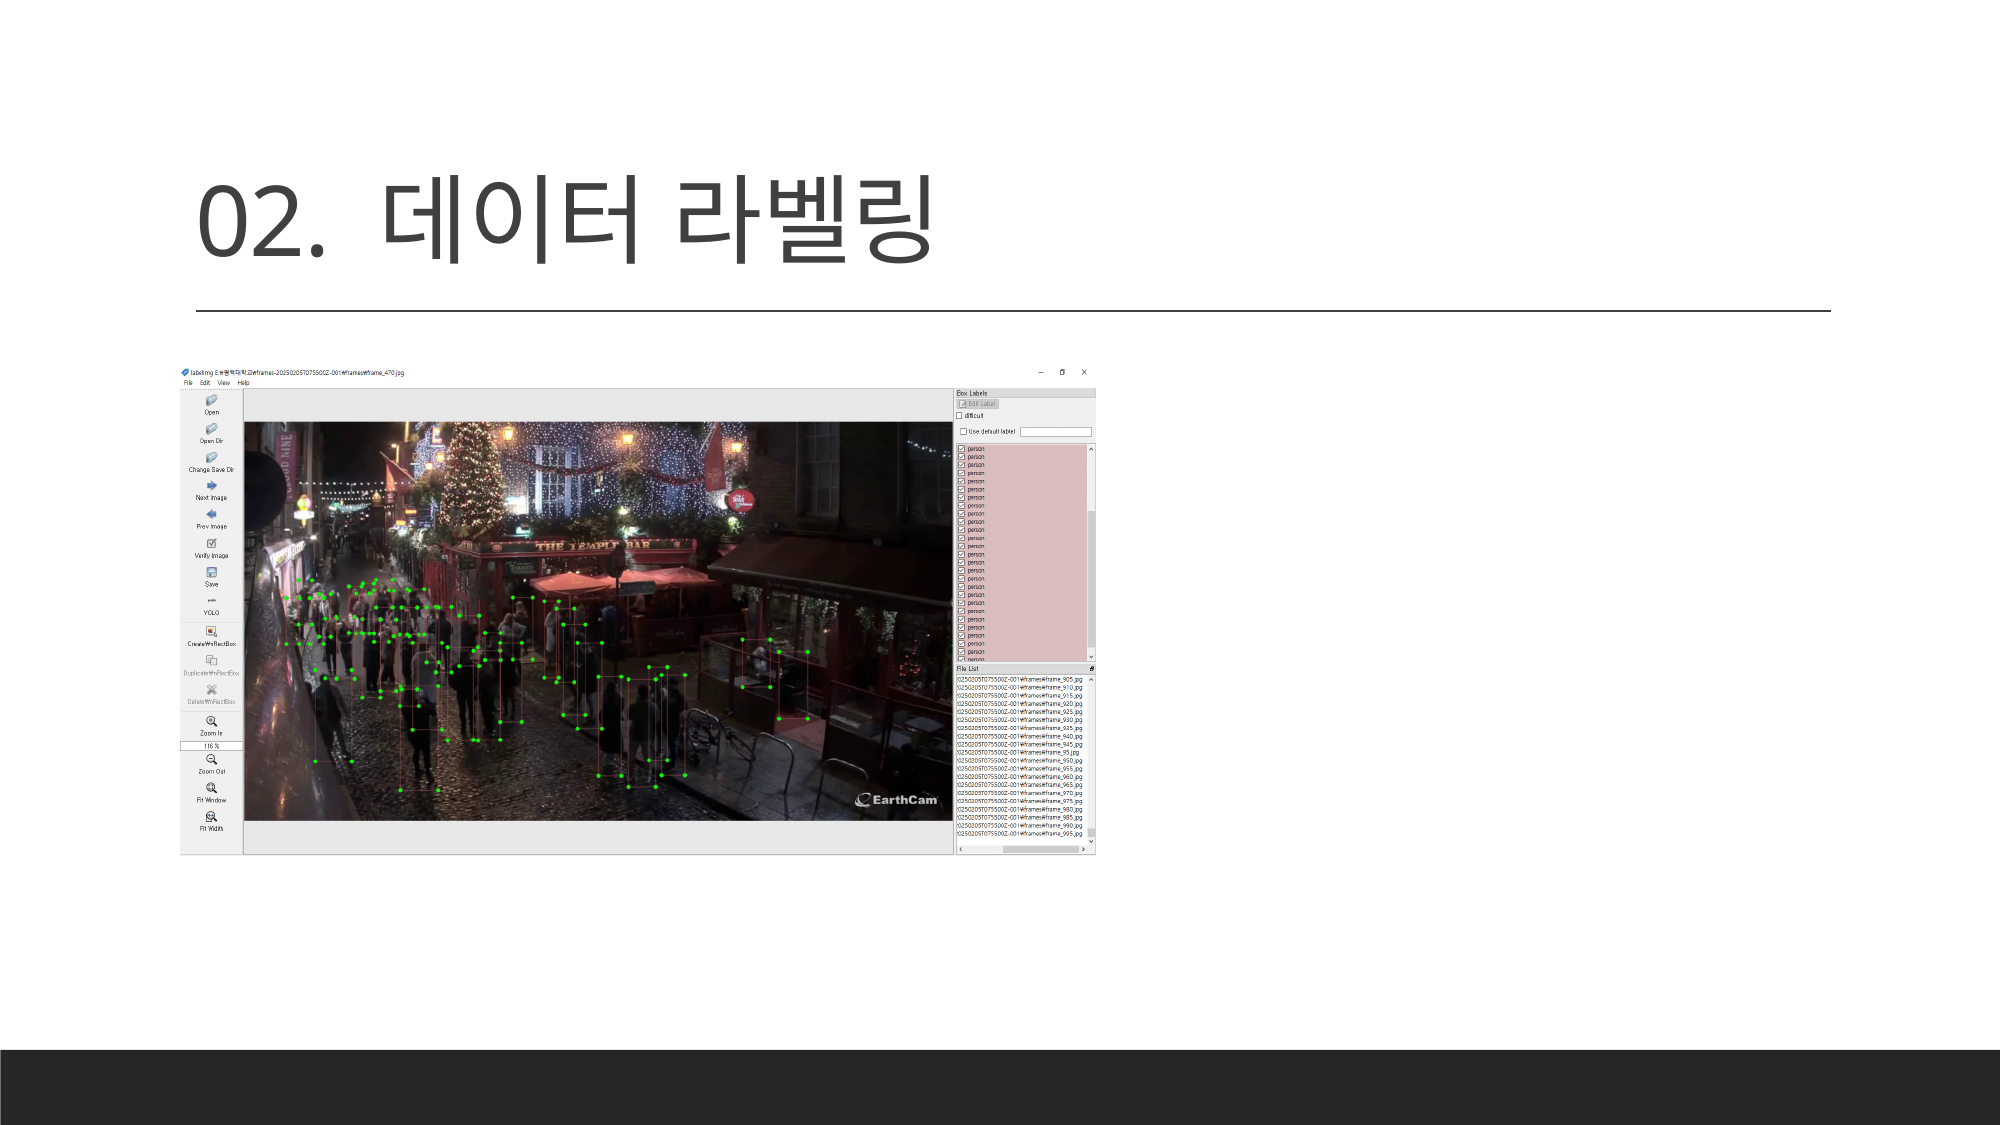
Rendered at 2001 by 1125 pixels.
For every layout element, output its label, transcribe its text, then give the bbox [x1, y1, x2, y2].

picture [179, 366, 1096, 857]
title 02. 데이터 라벨링 [180, 47, 1830, 285]
